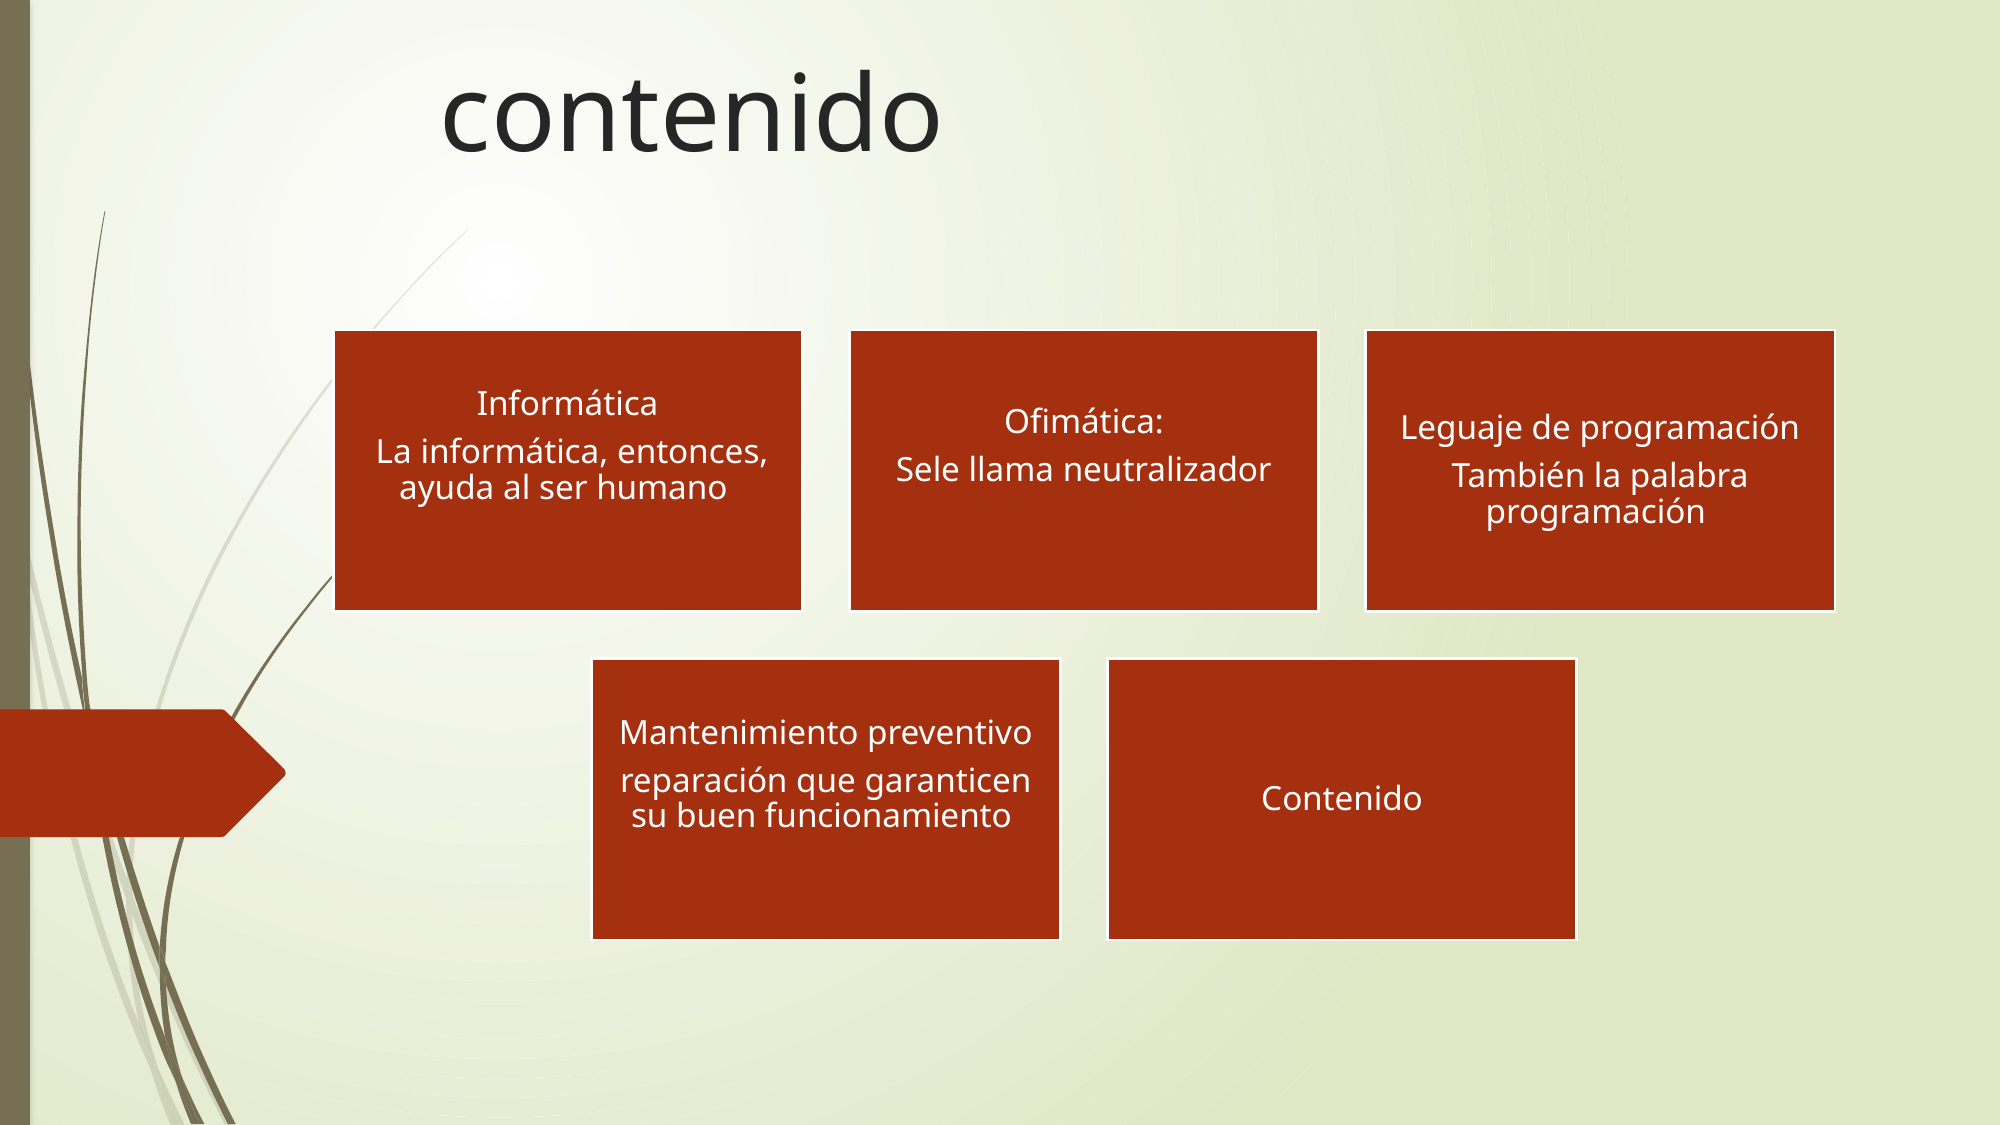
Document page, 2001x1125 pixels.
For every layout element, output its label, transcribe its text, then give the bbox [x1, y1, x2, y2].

title contenido [424, 36, 1888, 181]
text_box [333, 262, 1836, 1008]
